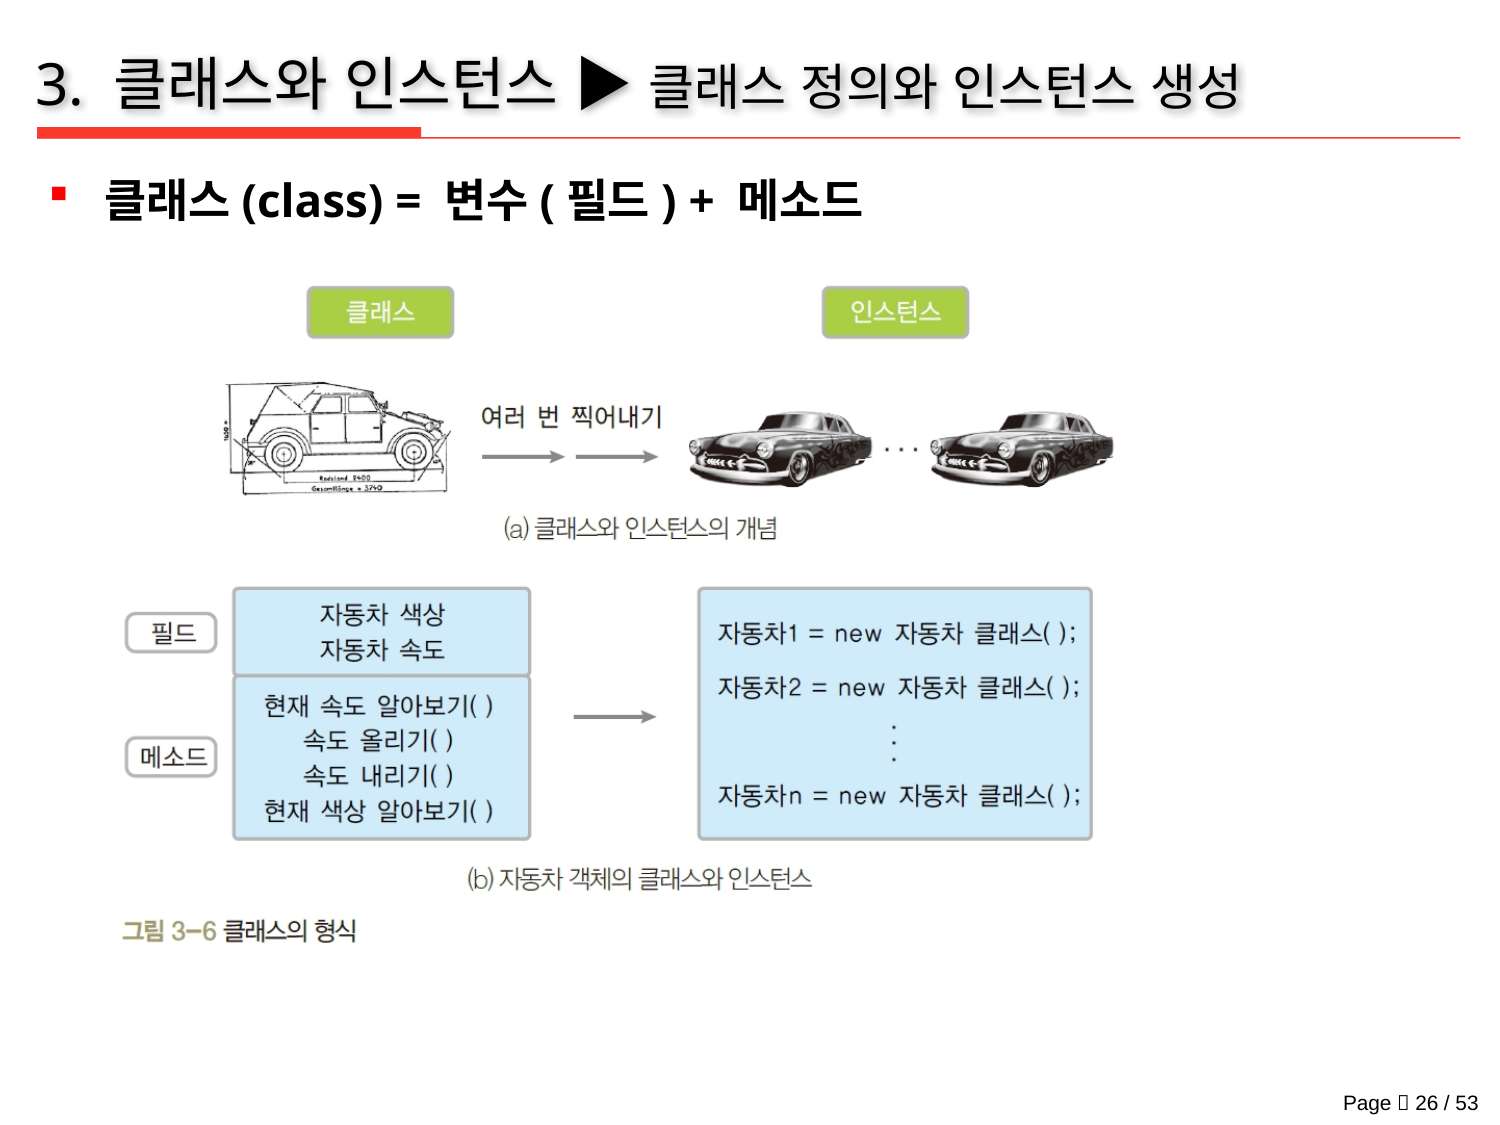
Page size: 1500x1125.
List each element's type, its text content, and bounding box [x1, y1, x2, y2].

picture [116, 280, 1121, 950]
list 클래스(class) = 변수(필드) + 메소드 [48, 171, 1448, 880]
title 3. 클래스와 인스턴스 ▶ 클래스 정의와 인스턴스 생성 [35, 47, 1434, 142]
